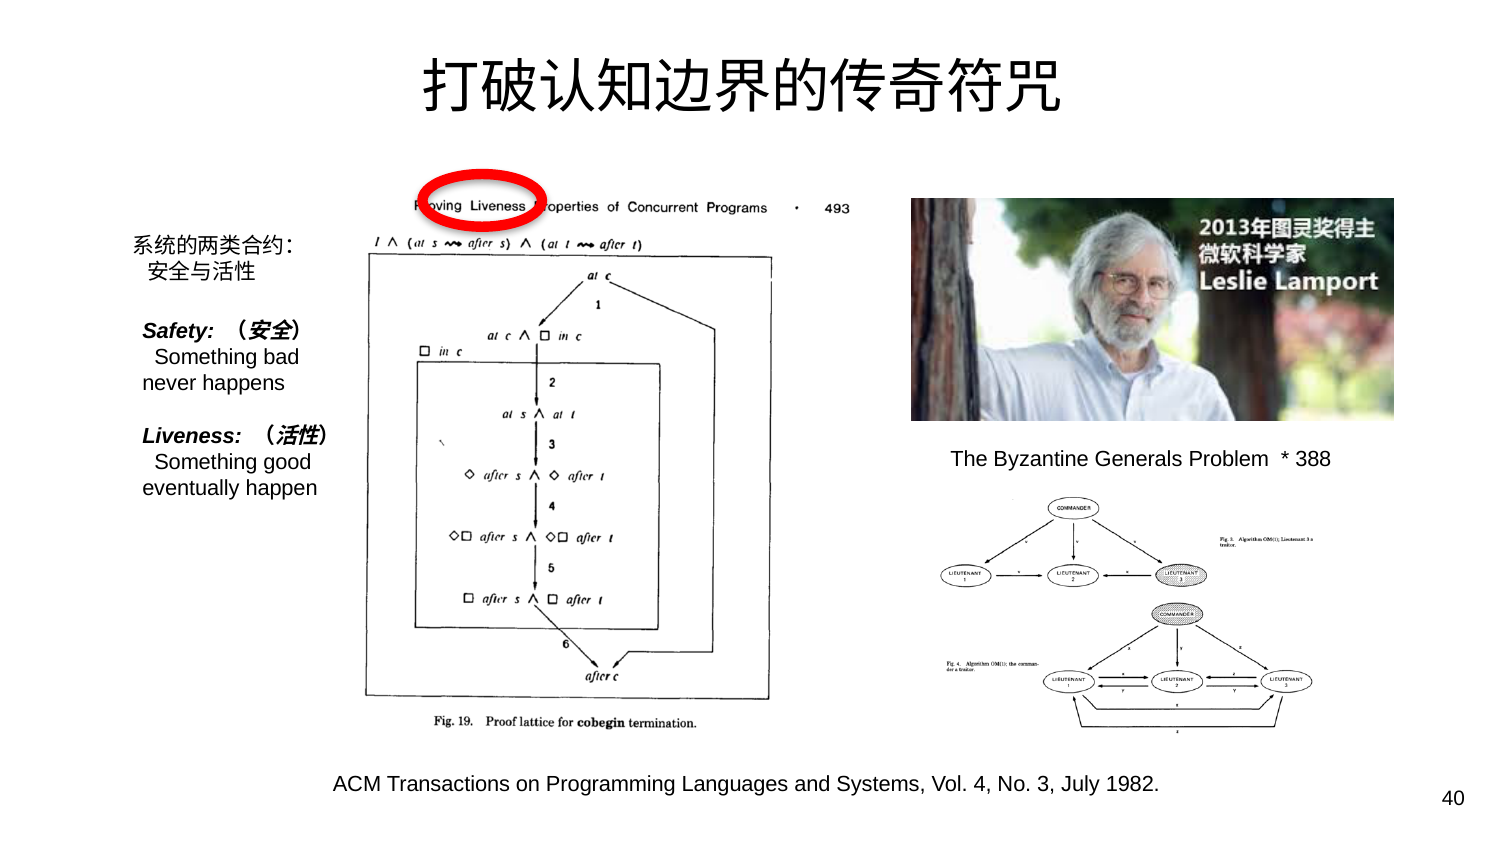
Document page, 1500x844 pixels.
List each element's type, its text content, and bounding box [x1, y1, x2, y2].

picture [911, 198, 1394, 421]
text_box 系统的两类合约： 安全与活性 [117, 224, 322, 292]
text_box 找到了计算信息传递可信度的数学理论 [0, 737, 653, 808]
picture [930, 481, 1323, 747]
title 打破认知边界的传奇符咒 [40, 33, 1445, 175]
text_box ACM Transactions on Programming Languages and Systems, Vol. 4, No. 3, July 1982. [318, 762, 1183, 804]
text_box The Byzantine Generals Problem * 388 [935, 436, 1347, 478]
text_box Safety: （安全） Something bad never happens Liveness: （活性） Something good eventually happen [127, 309, 323, 534]
text_box 拜占庭将军的问题：提出了分布式数据库的可信度检验算法 http://slideplayer.com/slide/4339032/ [734, 737, 1387, 808]
slide_number 40 [1389, 764, 1480, 830]
picture [328, 173, 871, 738]
